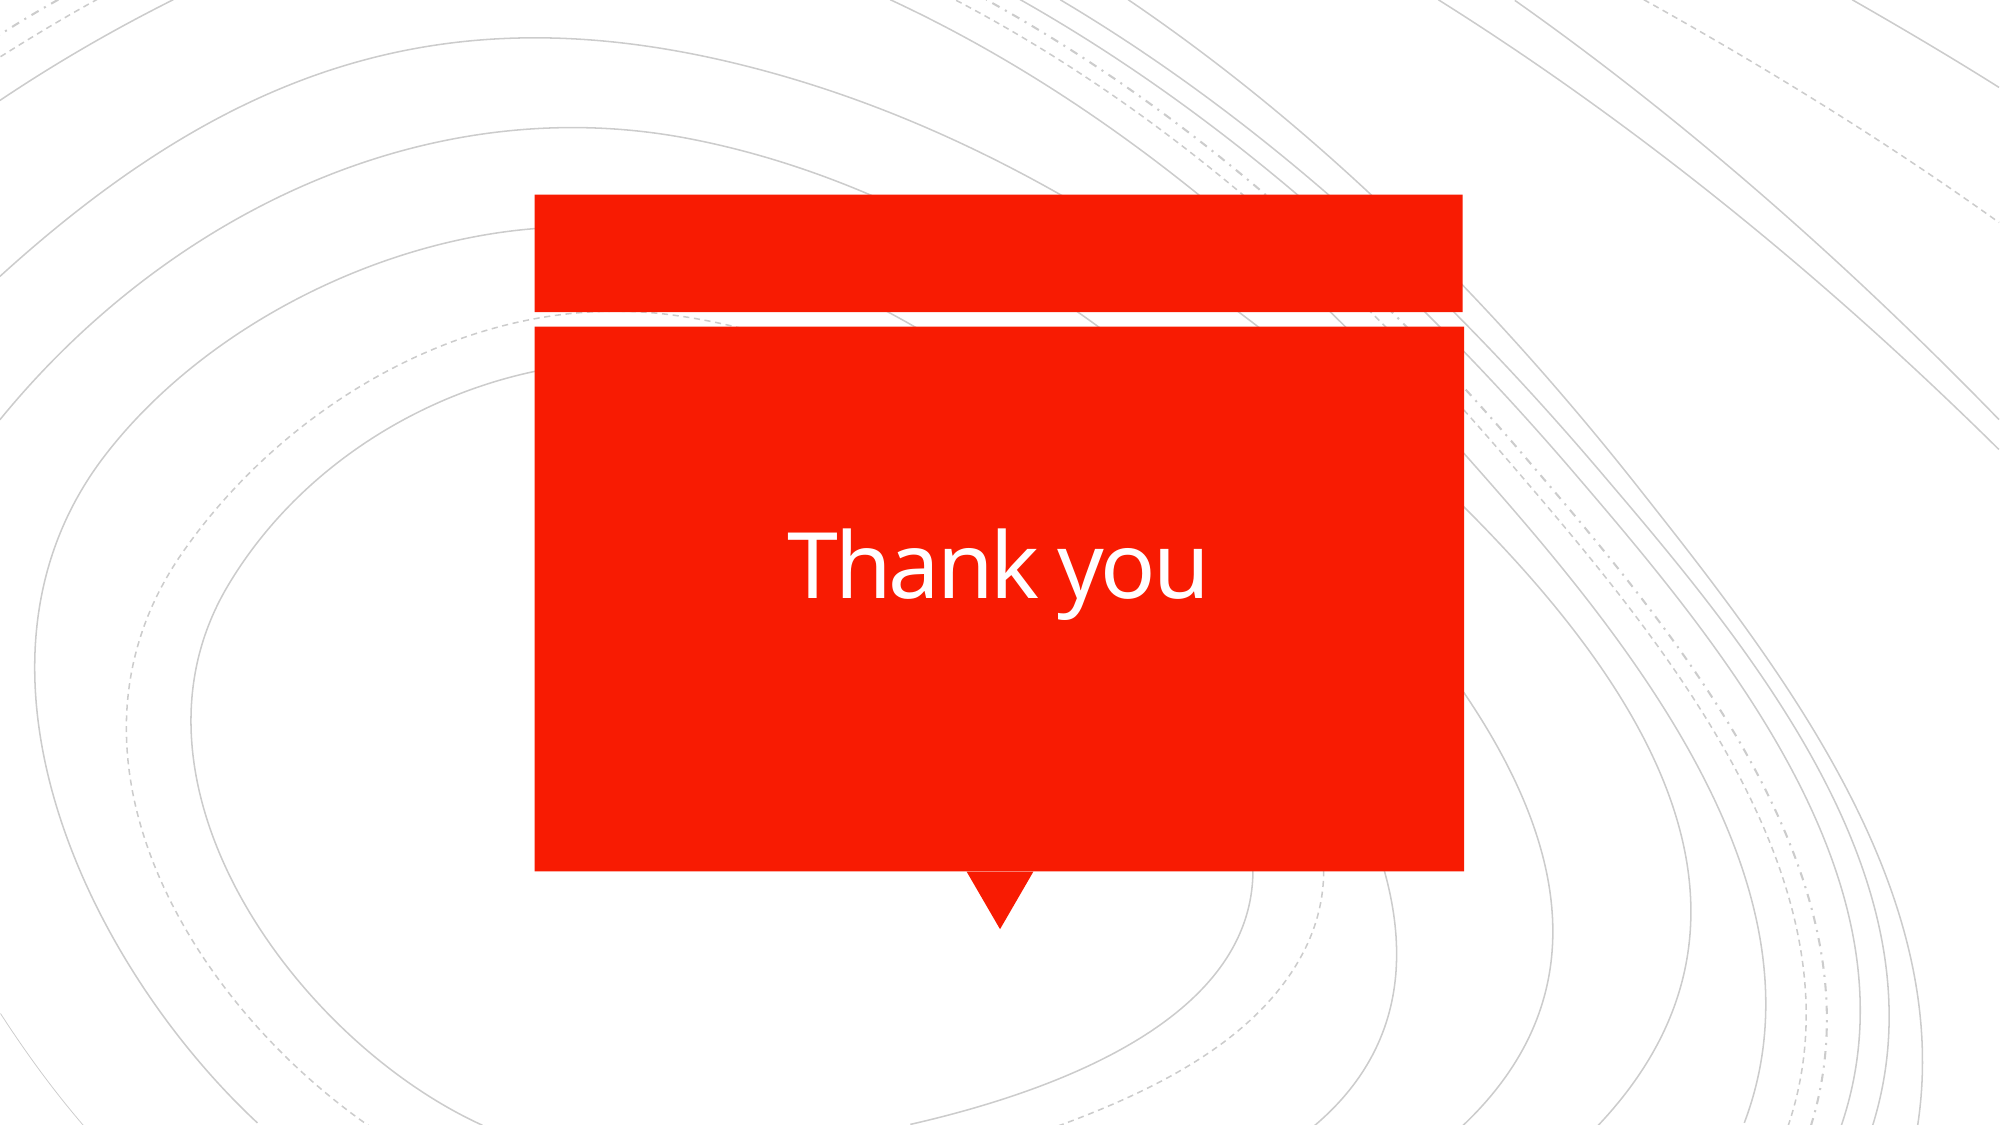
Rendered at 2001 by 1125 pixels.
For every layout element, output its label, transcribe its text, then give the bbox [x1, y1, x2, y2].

title Thank you [548, 340, 1450, 618]
